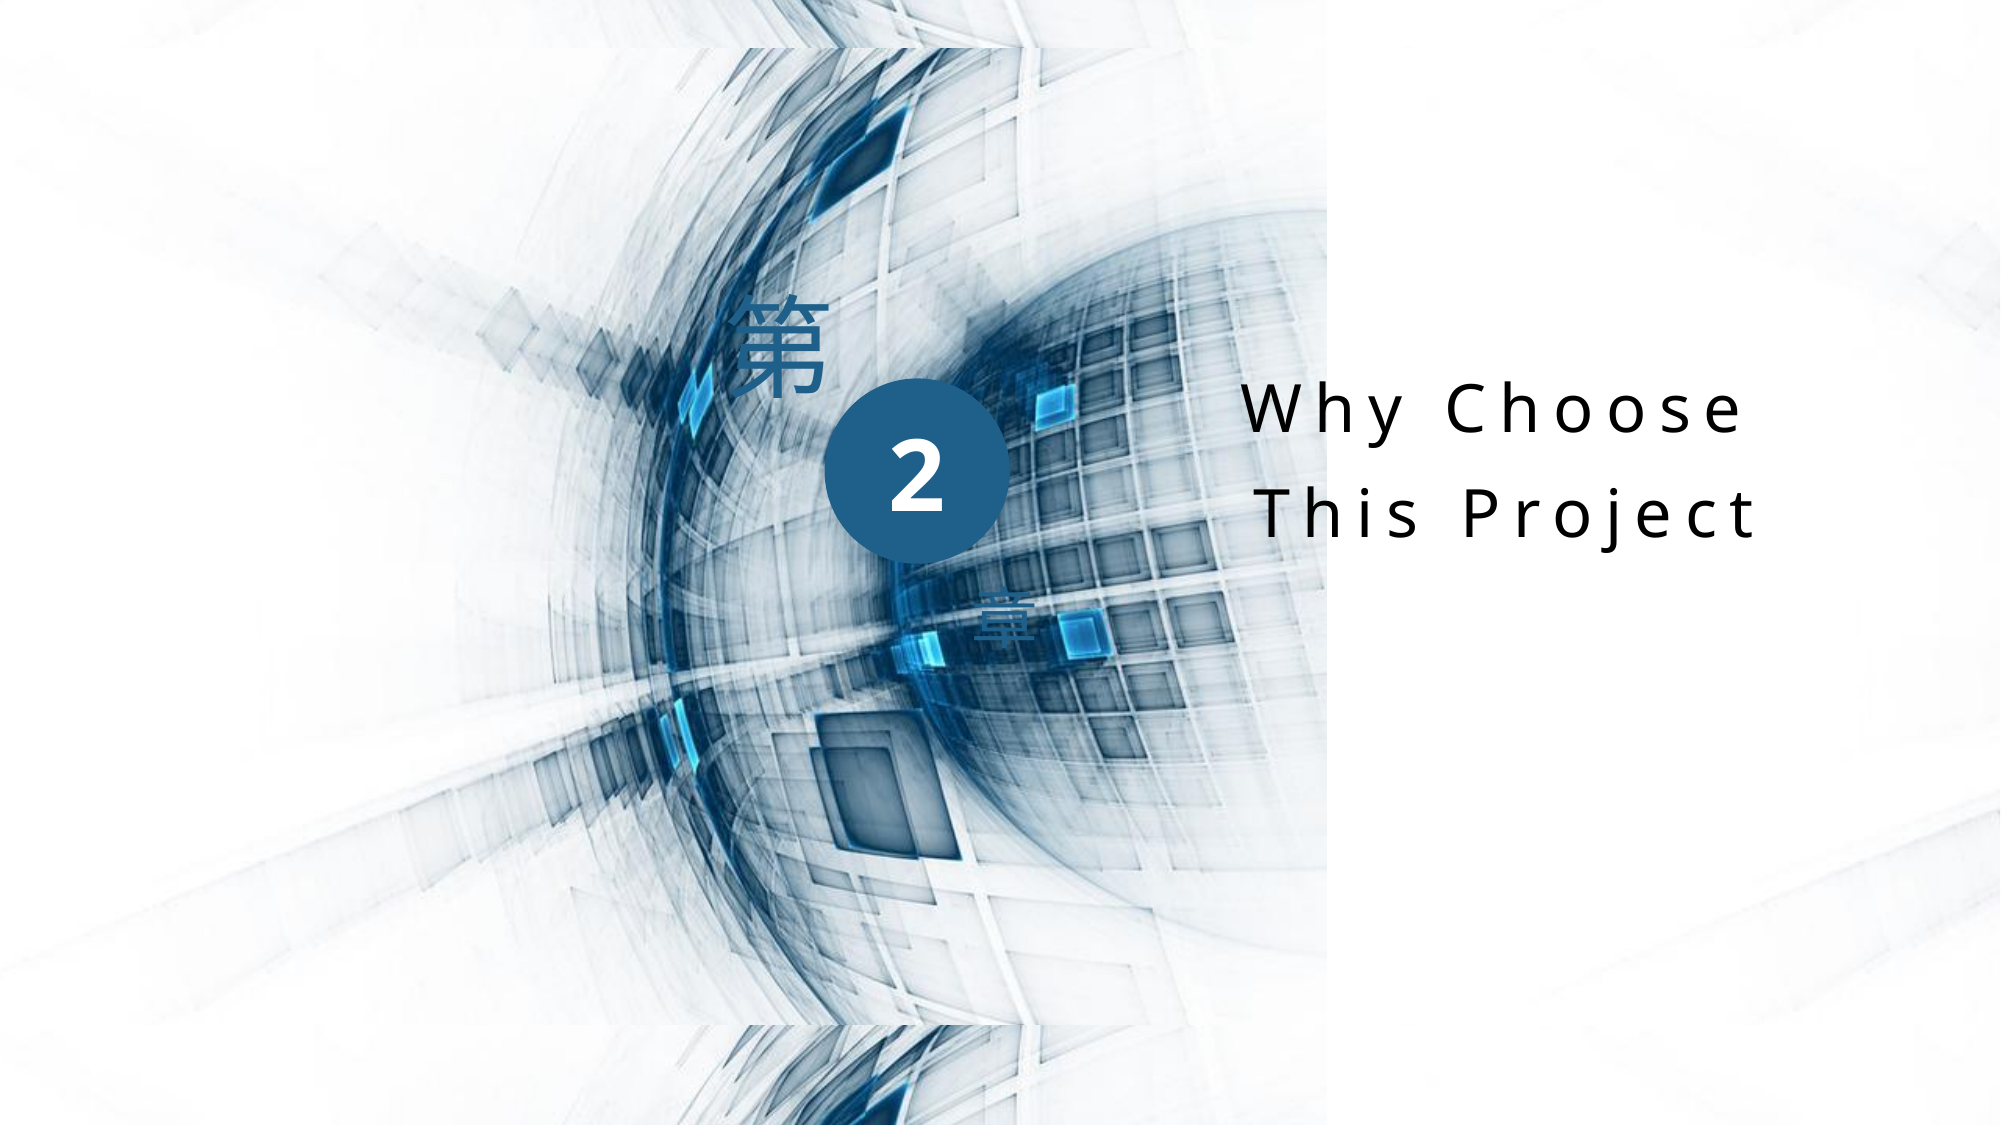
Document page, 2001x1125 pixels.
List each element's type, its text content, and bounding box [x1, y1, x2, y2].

picture [0, 0, 2001, 1125]
text_box 章 [953, 542, 1057, 667]
text_box Why Choose This Project [1078, 340, 1755, 552]
text_box 2 [823, 377, 1011, 565]
text_box 第 [706, 240, 852, 409]
